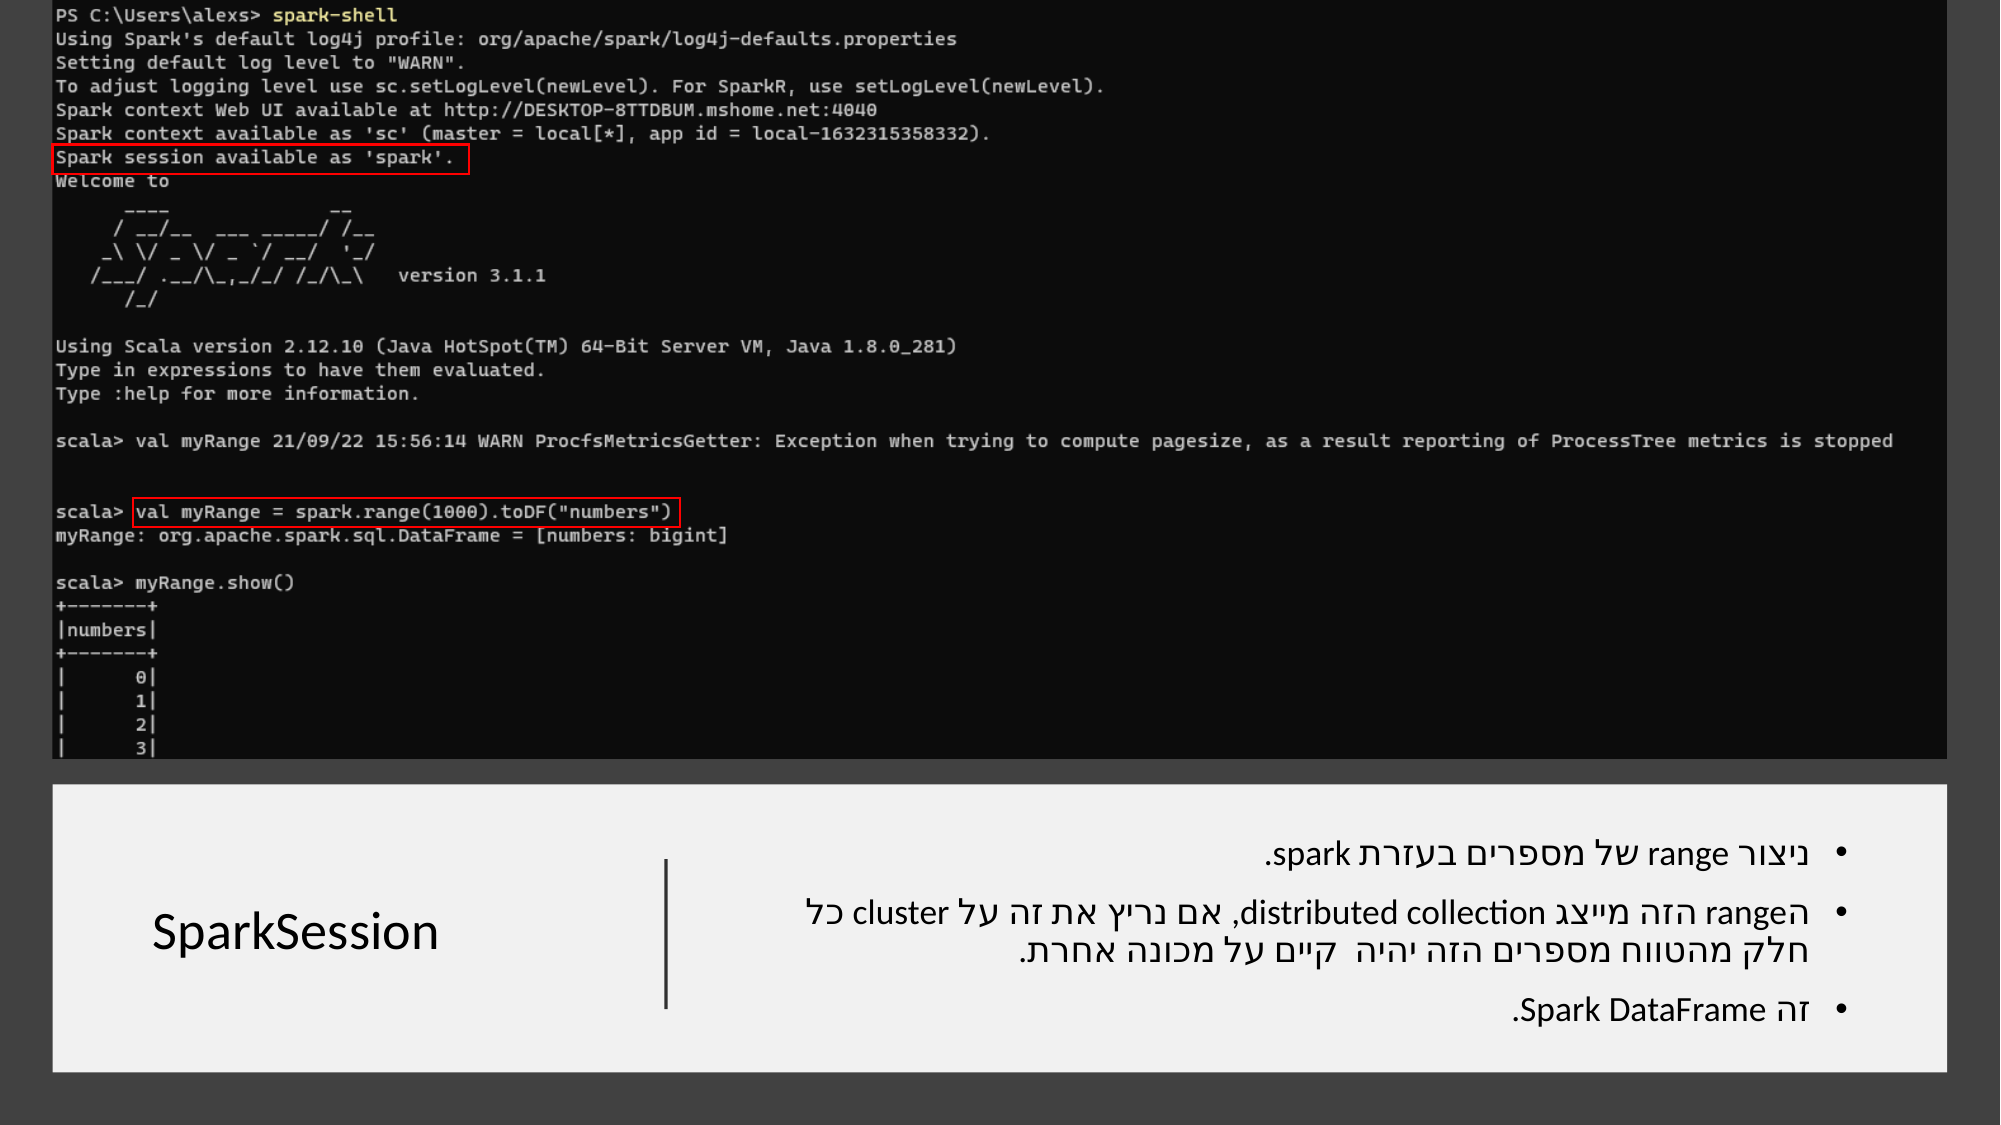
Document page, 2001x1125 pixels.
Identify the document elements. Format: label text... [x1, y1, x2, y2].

list ניצור range של מספרים בעזרת spark. הrange הזה מייצג distributed collection, אם נריץ את זה על cluster כל חלק מהטווח מספרים הזה יהיה קיים על מכונה אחרת. זה Spark DataFrame. [718, 821, 1863, 1043]
title SparkSession [138, 821, 612, 1043]
picture [52, 0, 1948, 759]
text_box [0, 0, 2000, 1125]
text_box [52, 784, 1948, 1073]
